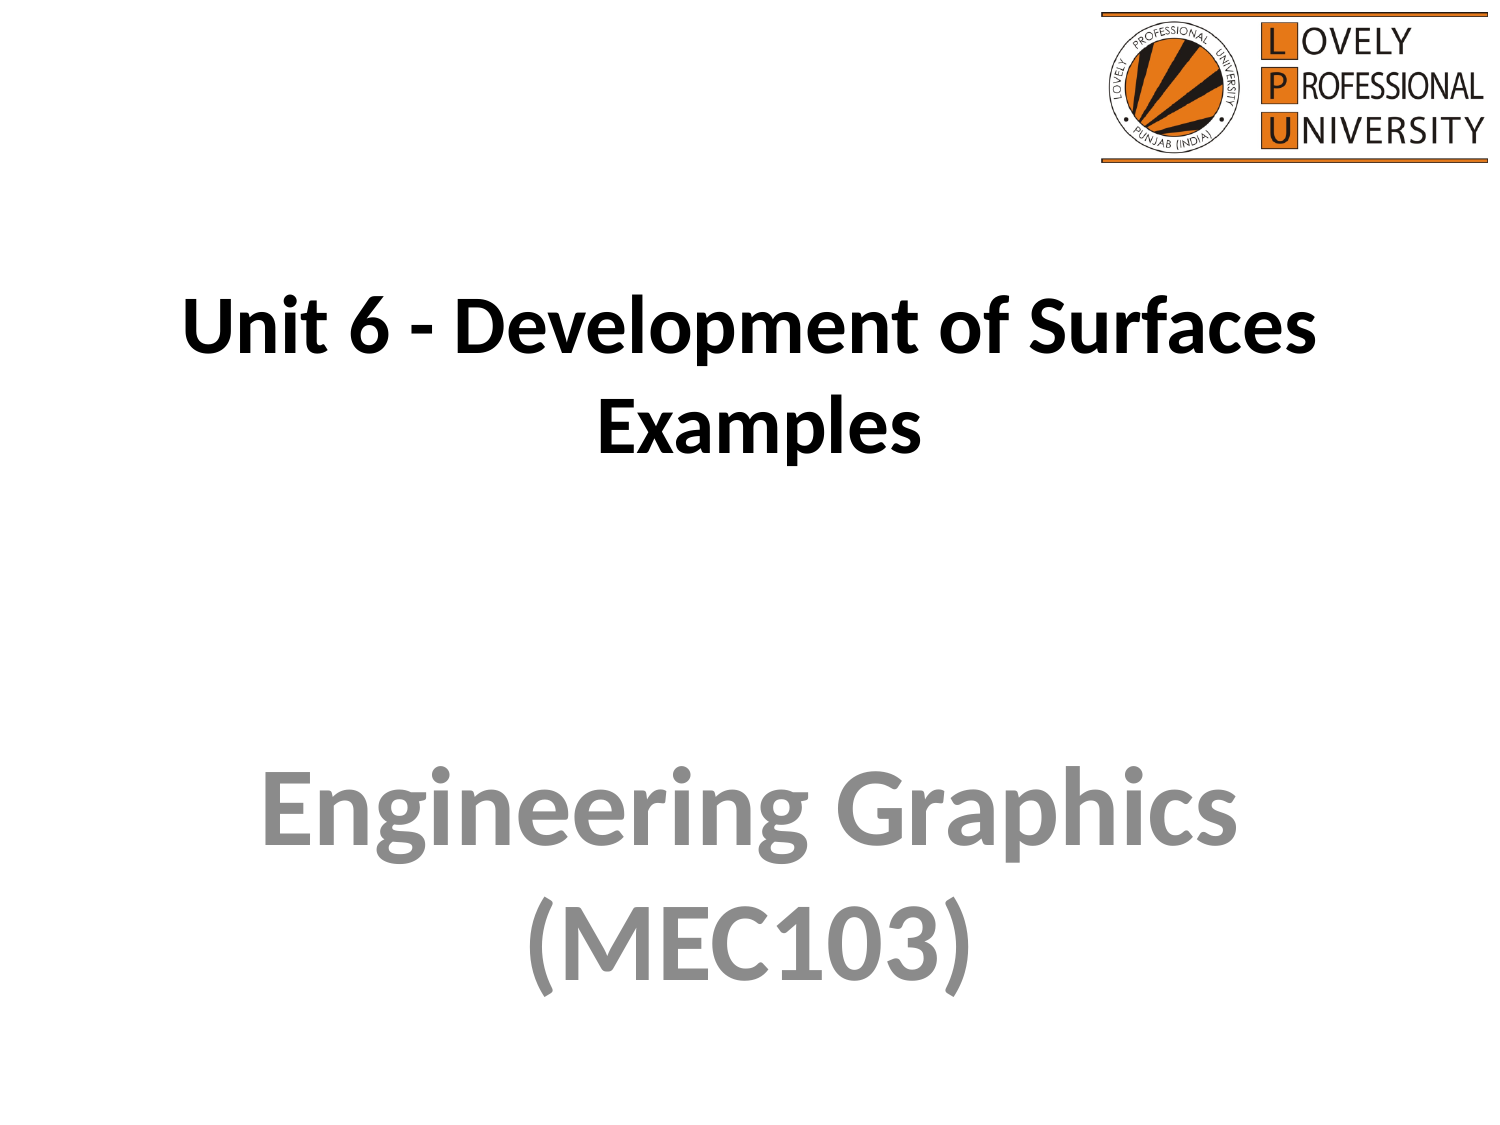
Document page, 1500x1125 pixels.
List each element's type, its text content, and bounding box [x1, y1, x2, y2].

title Unit 6 - Development of Surfaces Examples [112, 299, 1388, 542]
picture [1100, 12, 1488, 163]
subtitle Engineering Graphics (MEC103) [225, 725, 1275, 1013]
